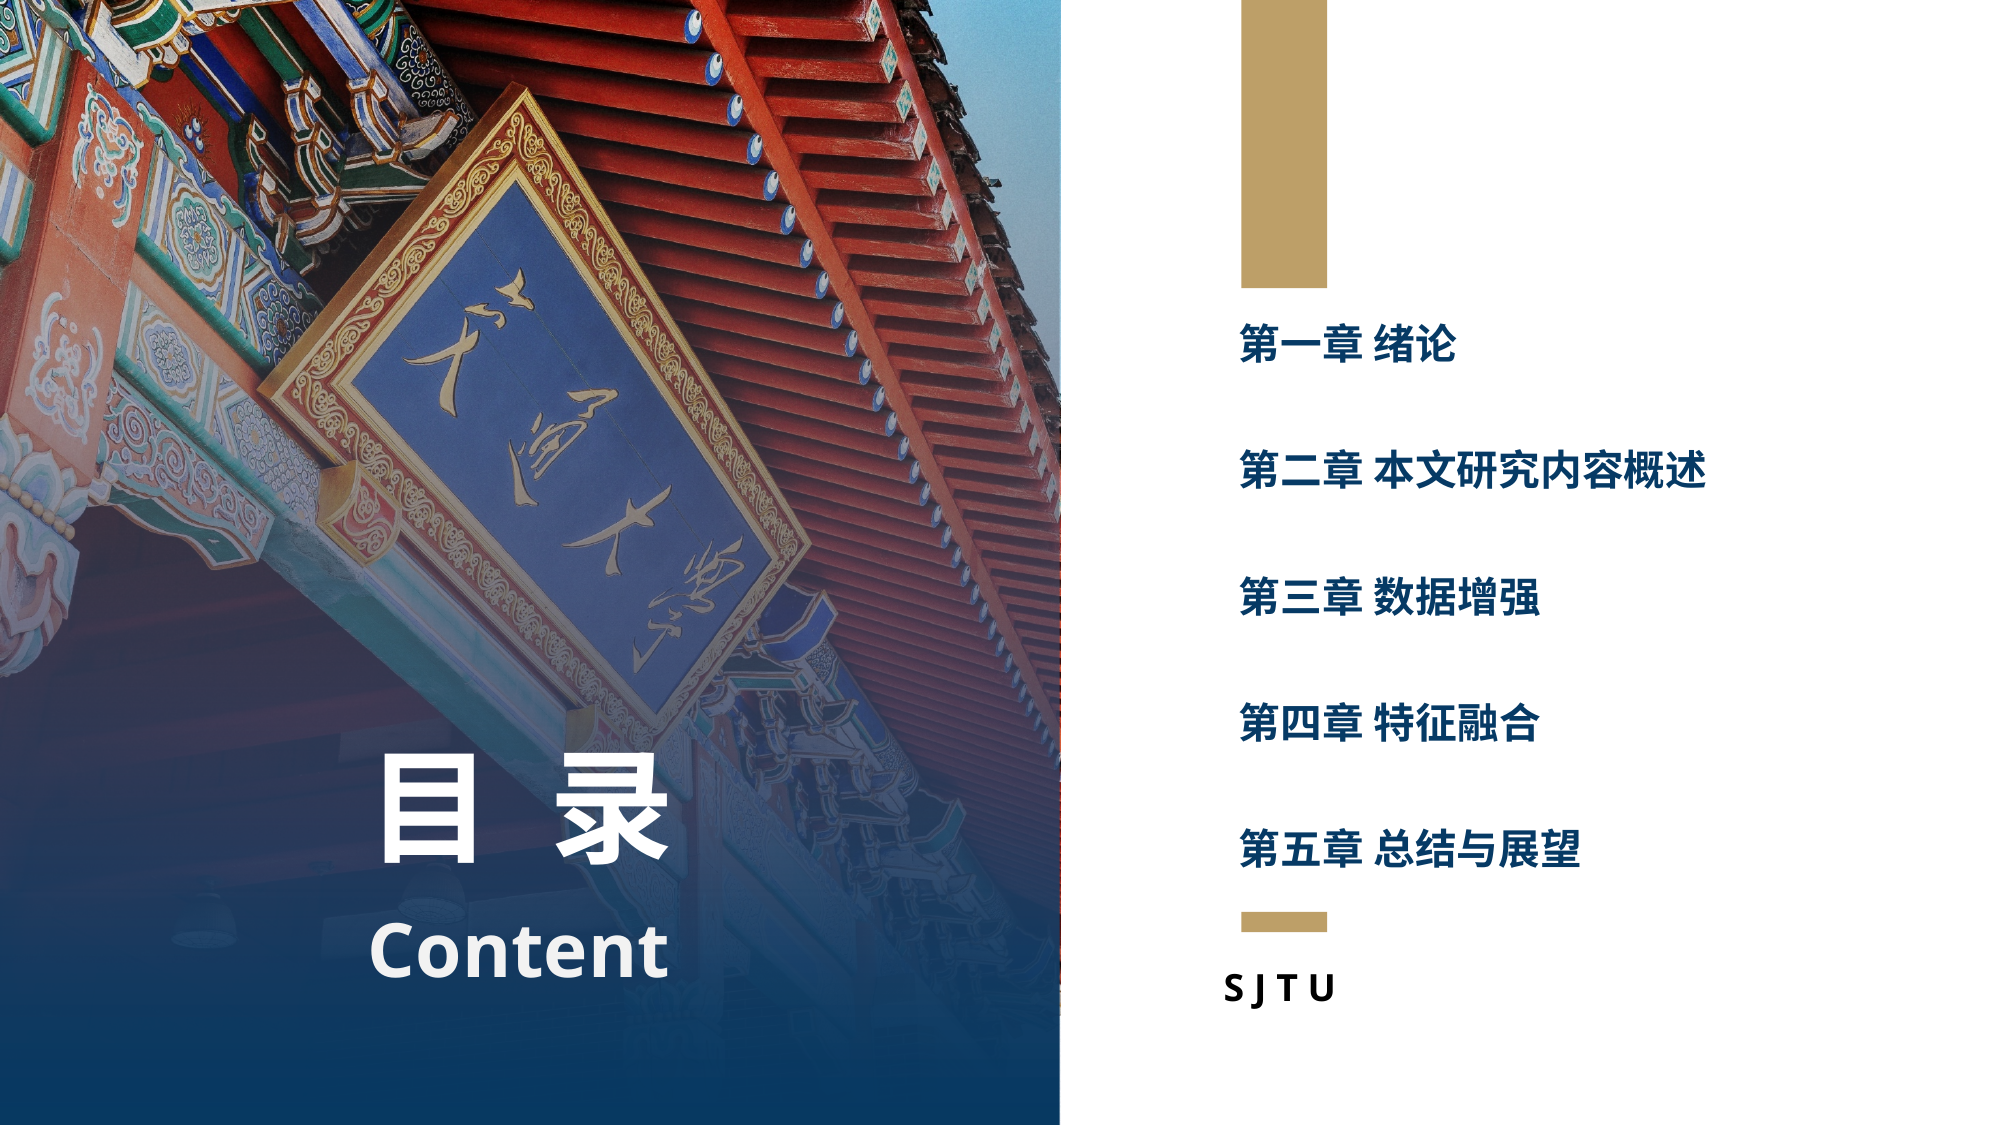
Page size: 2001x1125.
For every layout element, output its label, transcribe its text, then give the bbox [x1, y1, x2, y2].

text_box 第三章 数据增强 [1224, 563, 1774, 628]
picture [0, 0, 1061, 1125]
text_box 第四章 特征融合 [1224, 689, 1561, 755]
text_box 第一章 绪论 [1223, 310, 1751, 376]
text_box 第二章 本文研究内容概述 [1223, 436, 2000, 502]
text_box 第五章 总结与展望 [1223, 815, 1642, 881]
